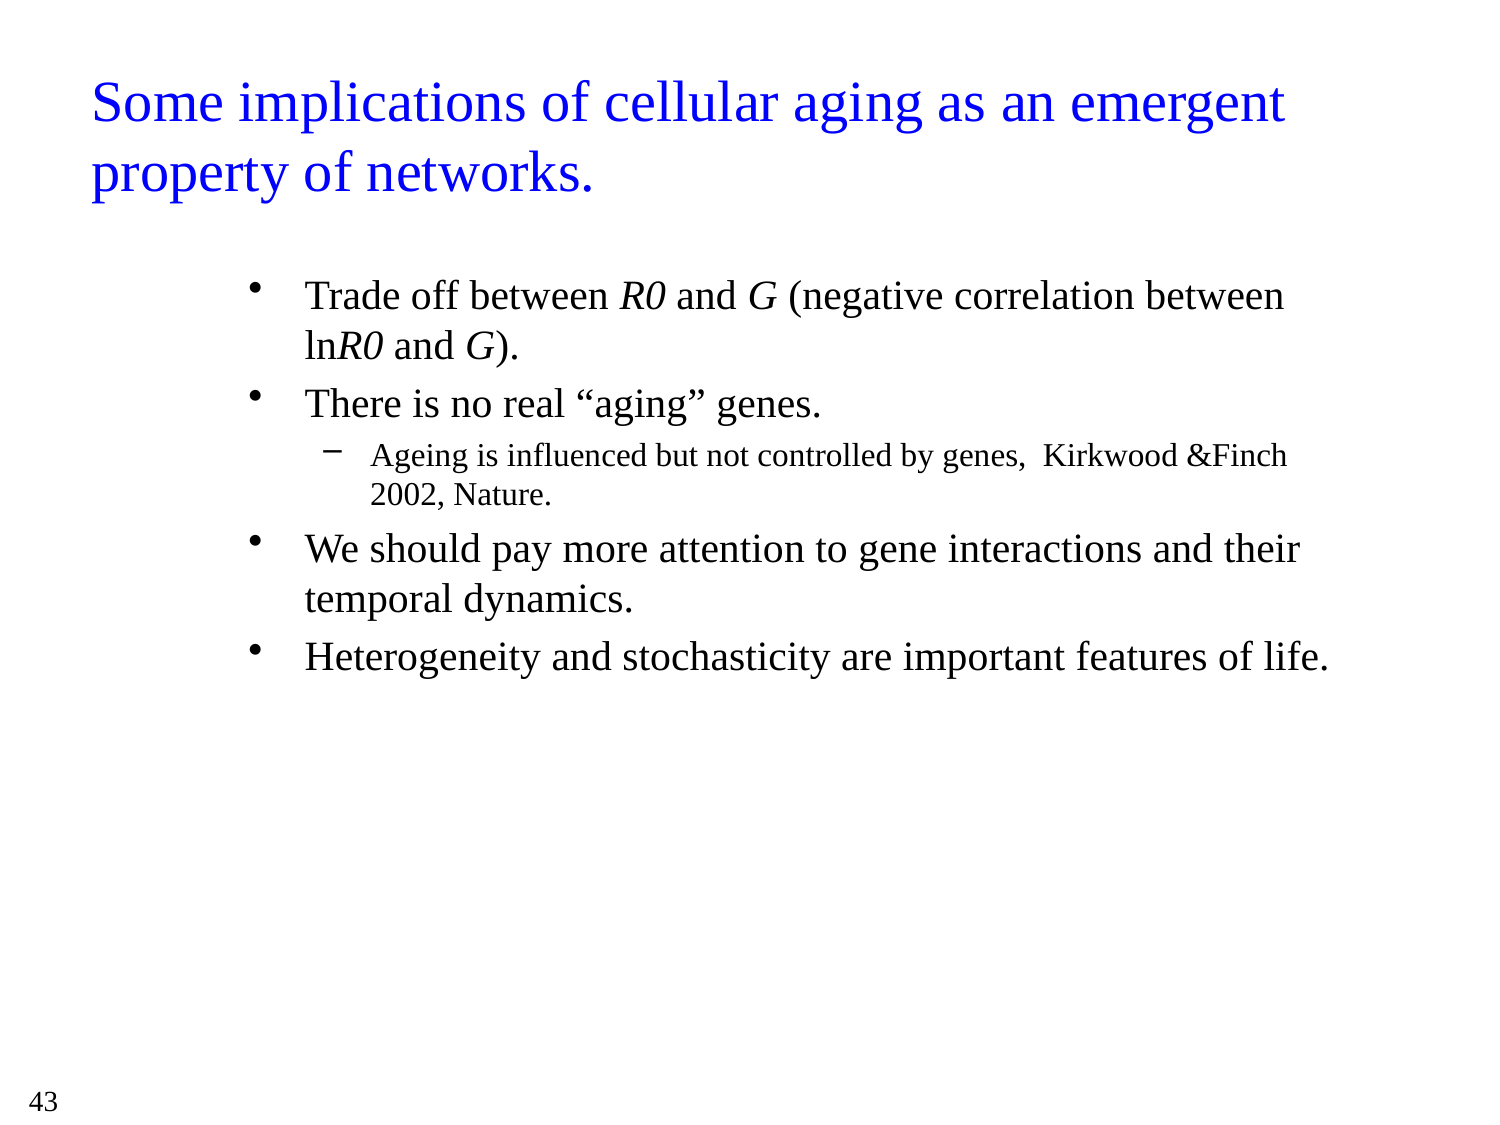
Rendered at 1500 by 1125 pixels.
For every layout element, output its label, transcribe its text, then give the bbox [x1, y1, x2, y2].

title Some implications of cellular aging as an emergent property of networks. [76, 39, 1352, 228]
list Trade off between R0 and G (negative correlation between lnR0 and G). There is no real “aging” genes. Ageing is influenced but not controlled by genes, Kirkwood &Finch 2002, Nature. We should pay more attention to gene interactions and their temporal dynamics. Heterogeneity and stochasticity are important features of life. [233, 259, 1349, 863]
